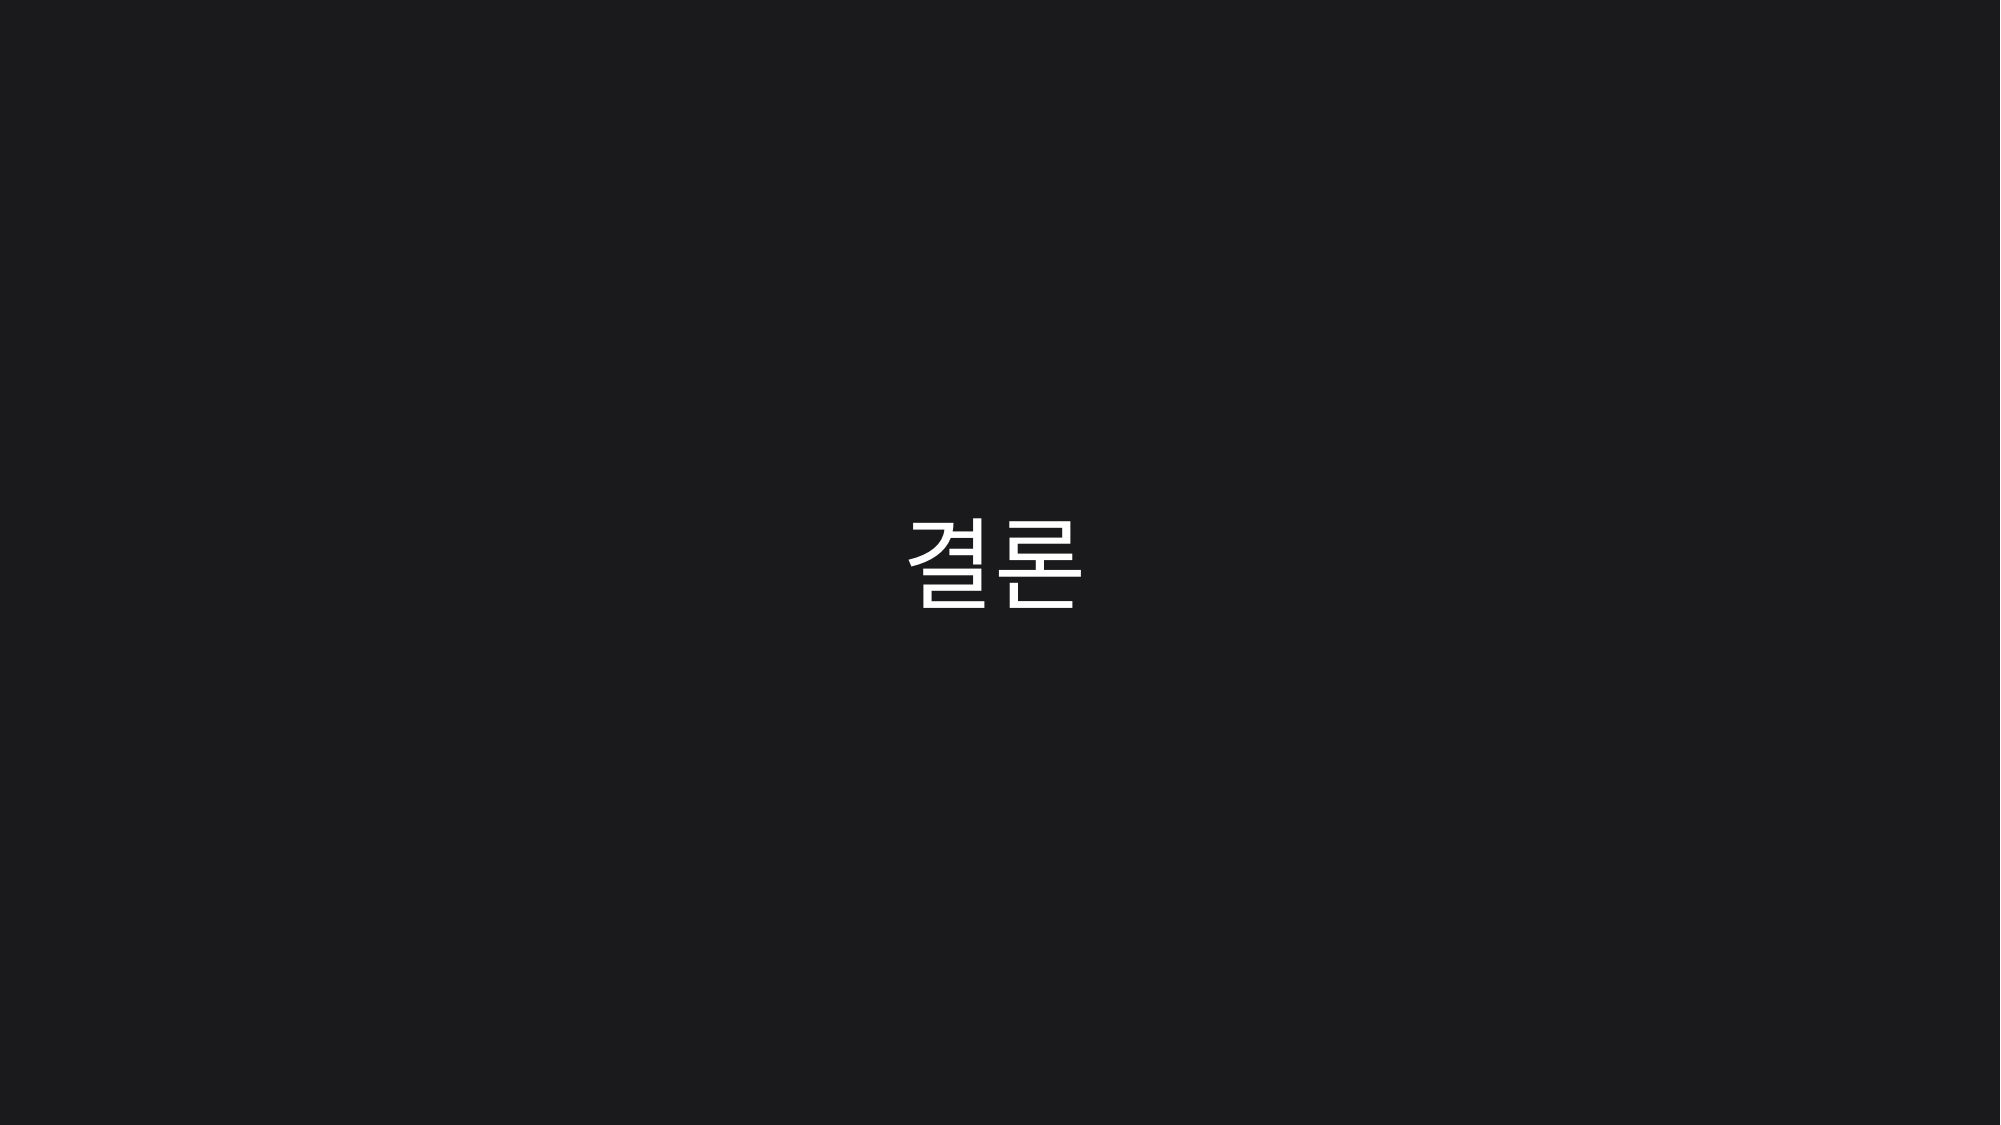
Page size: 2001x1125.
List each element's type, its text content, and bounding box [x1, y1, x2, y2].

text_box 결론 [887, 494, 1113, 629]
